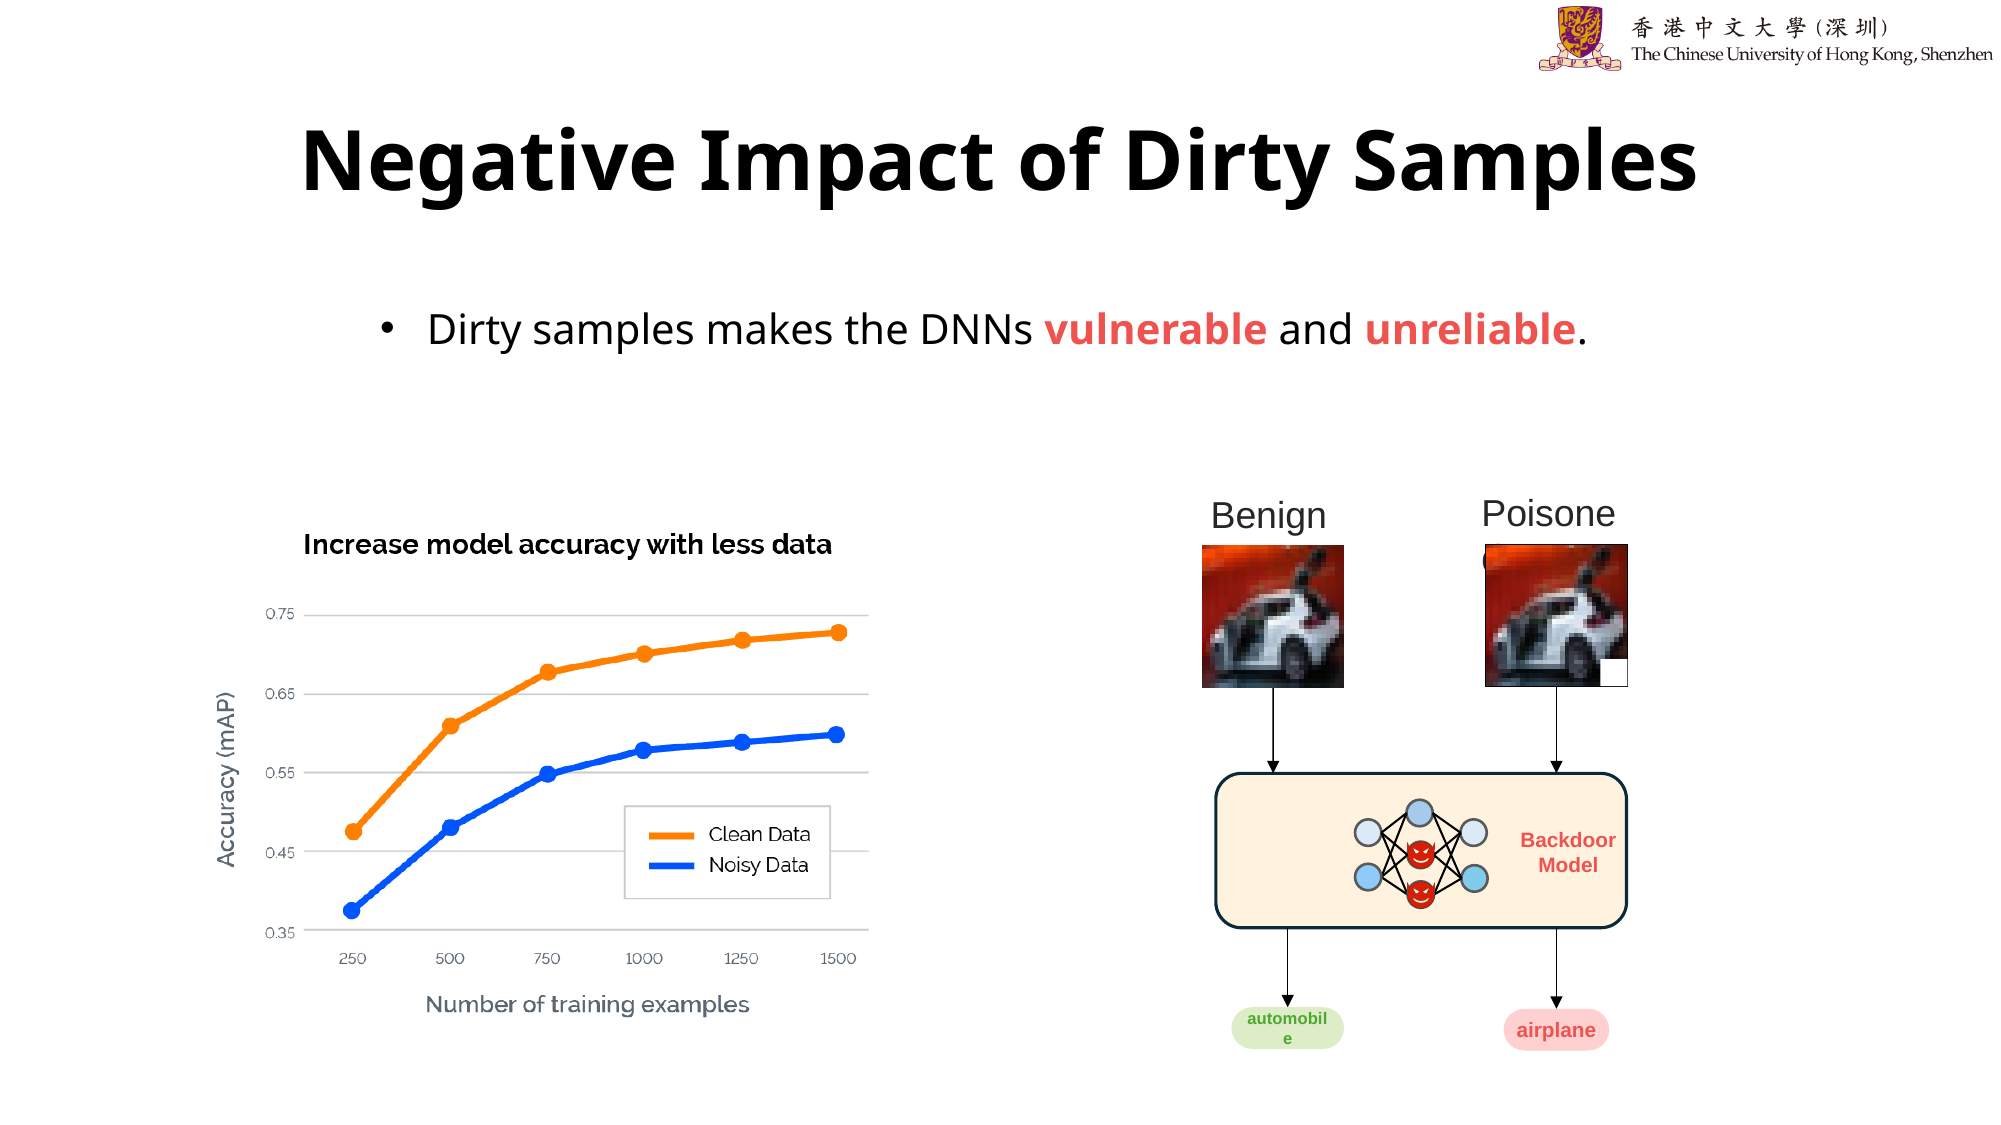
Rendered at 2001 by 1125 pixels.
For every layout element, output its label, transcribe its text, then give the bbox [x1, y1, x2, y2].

text_box [1214, 771, 1629, 930]
picture [1538, 5, 1994, 72]
picture [1201, 544, 1345, 688]
title Negative Impact of Dirty Samples [137, 95, 1863, 232]
text_box Backdoor Model [1503, 819, 1633, 885]
text_box Dirty samples makes the DNNs vulnerable and unreliable. [365, 295, 1603, 360]
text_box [1354, 799, 1489, 910]
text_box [1485, 543, 1628, 687]
text_box automobile [1229, 1005, 1346, 1051]
text_box Poisoned [1466, 481, 1647, 587]
text_box airplane [1502, 1007, 1611, 1053]
text_box Benign [1195, 483, 1377, 544]
picture [213, 528, 870, 1018]
